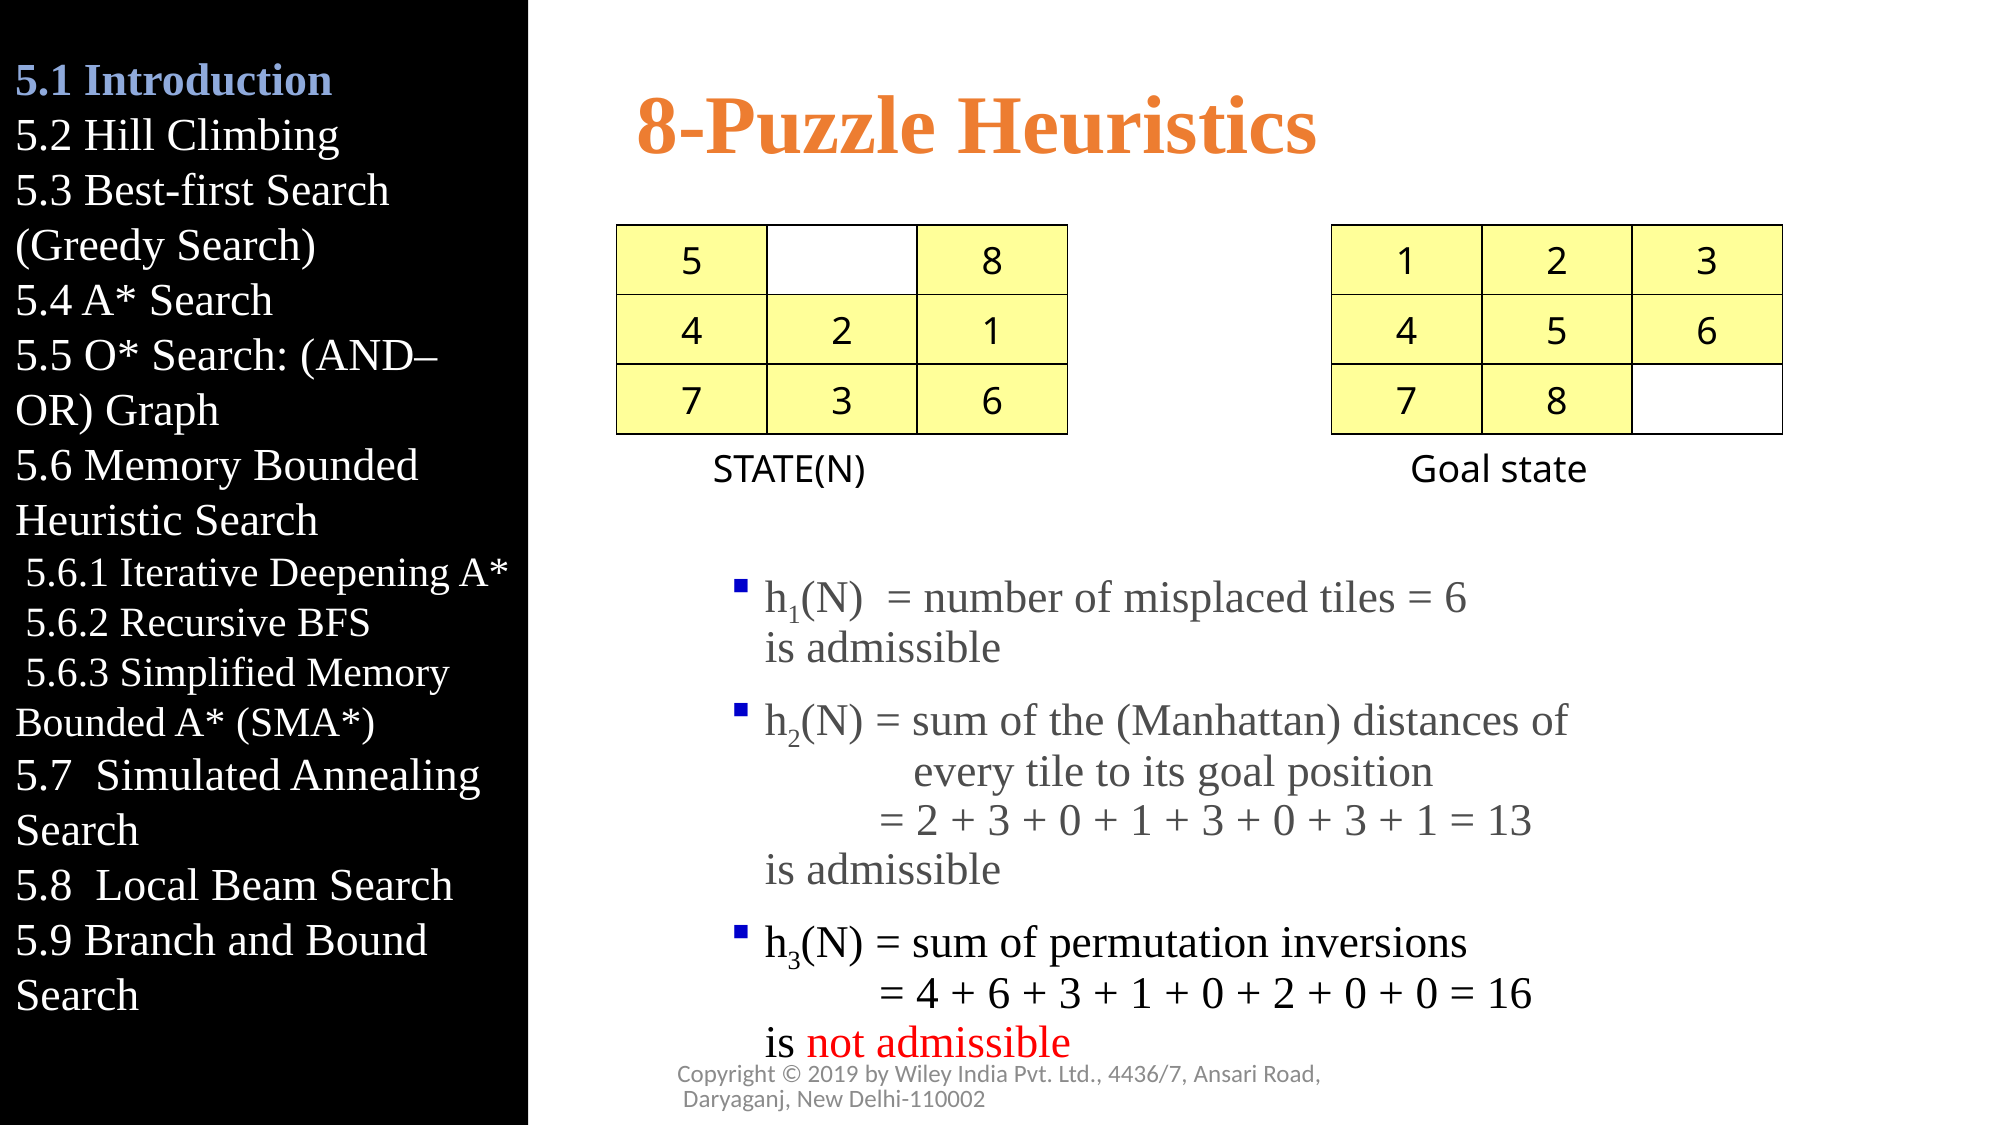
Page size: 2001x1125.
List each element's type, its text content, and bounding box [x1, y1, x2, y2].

footer Copyright © 2019 by Wiley India Pvt. Ltd., 4436/7, Ansari Road, Daryaganj, New Delhi-110002 [662, 1042, 1338, 1103]
title 8-Puzzle Heuristics [621, 59, 1863, 193]
text_box 5.1 Introduction 5.2 Hill Climbing 5.3 Best-first Search (Greedy Search) 5.4 A* Search 5.5 O* Search: (AND–OR) Graph 5.6 Memory Bounded Heuristic Search 5.6.1 Iterative Deepening A* 5.6.2 Recursive BFS 5.6.3 Simplified Memory Bounded A* (SMA*) 5.7 Simulated Annealing Search 5.8 Local Beam Search 5.9 Branch and Bound Search [0, 0, 529, 1125]
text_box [616, 224, 1783, 499]
list h1(N) = number of misplaced tiles = 6 is admissible h2(N) = sum of the (Manhattan) distances of every tile to its goal position = 2 + 3 + 0 + 1 + 3 + 0 + 3 + 1 = 13 is admissible h3(N) = sum of permutation inversions = 4 + 6 + 3 + 1 + 0 + 2 + 0 + 0 = 16 is not admissible [715, 193, 1834, 1075]
